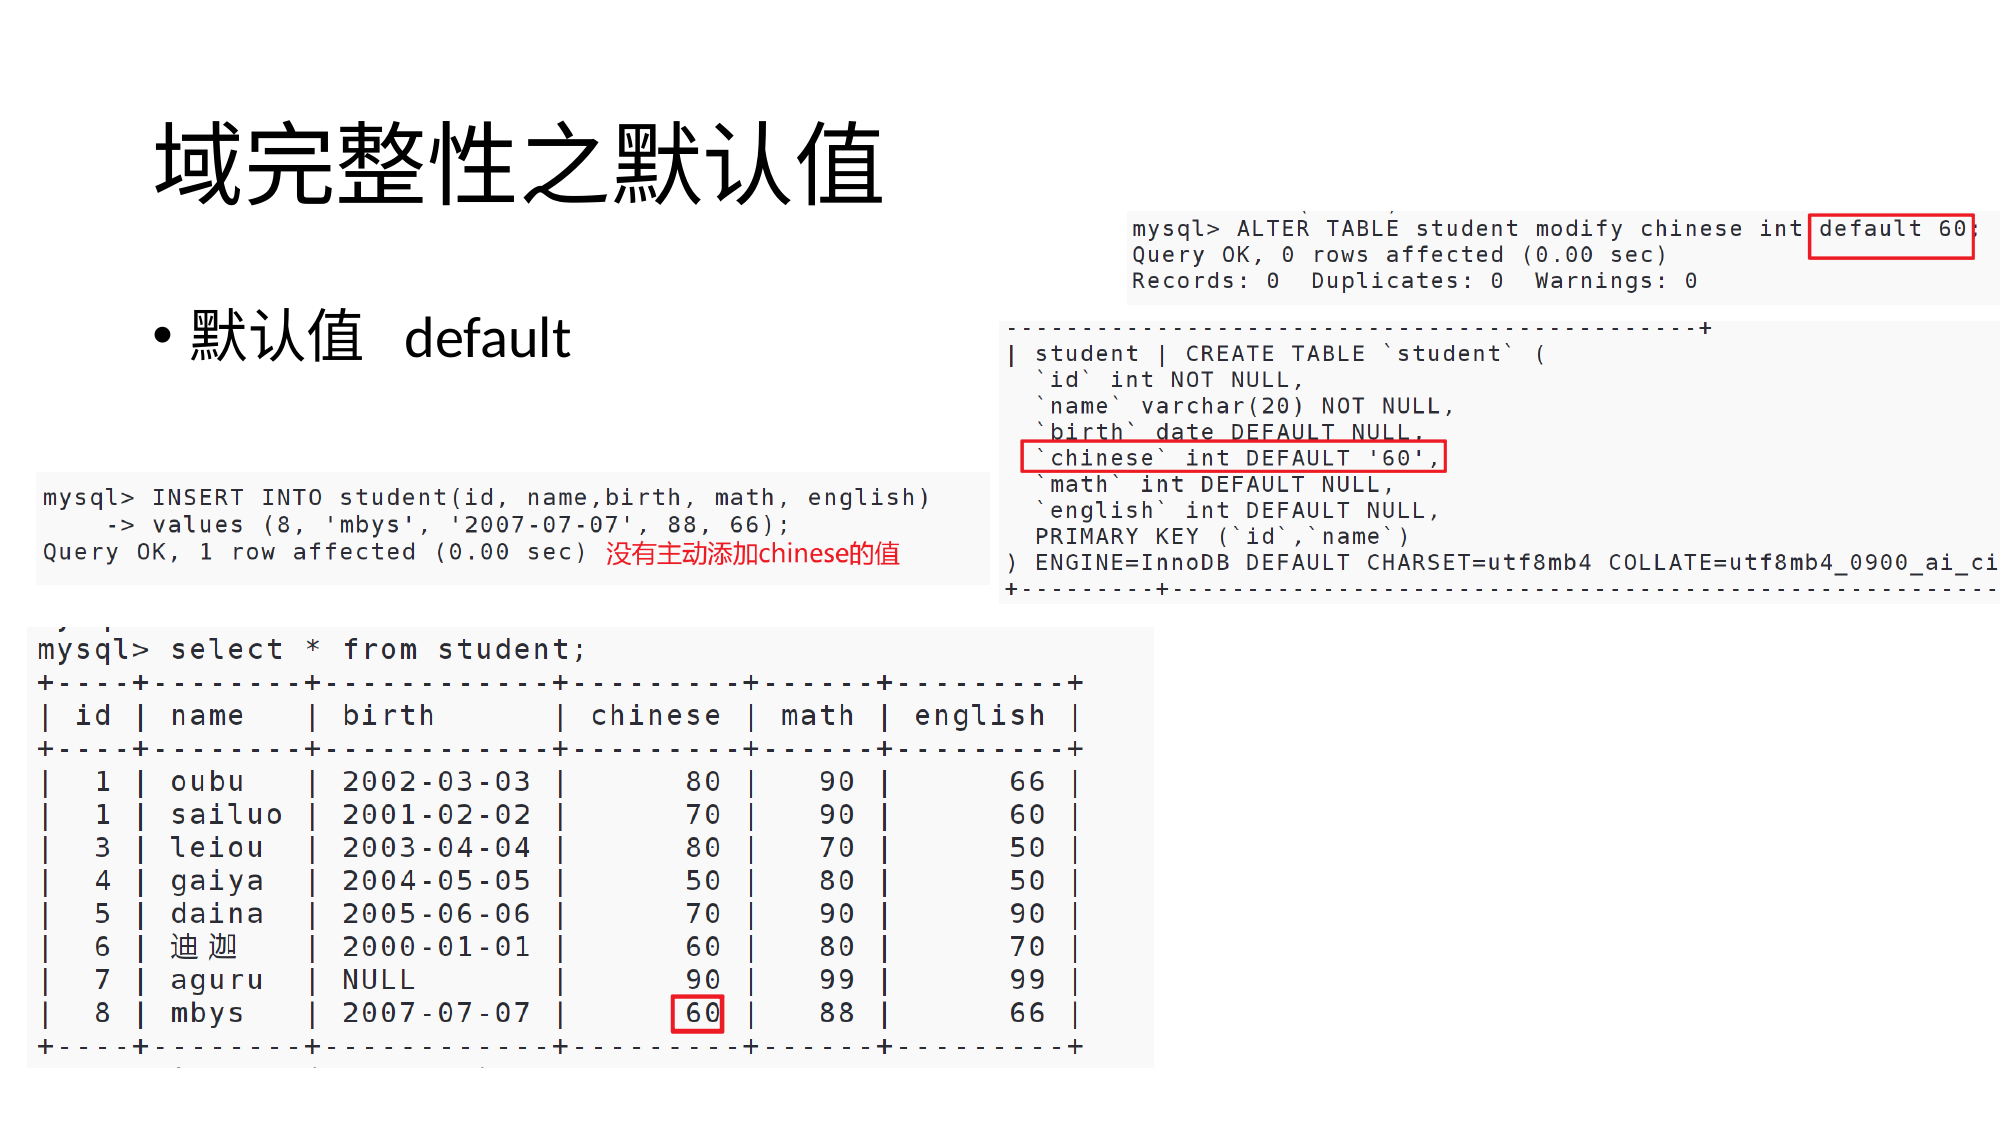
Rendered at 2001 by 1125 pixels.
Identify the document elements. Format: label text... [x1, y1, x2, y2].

picture [1127, 211, 2000, 305]
picture [36, 472, 990, 585]
title 域完整性之默认值 [137, 59, 1863, 278]
picture [27, 627, 1154, 1068]
picture [999, 321, 2000, 604]
list 默认值 default [137, 299, 1863, 1014]
